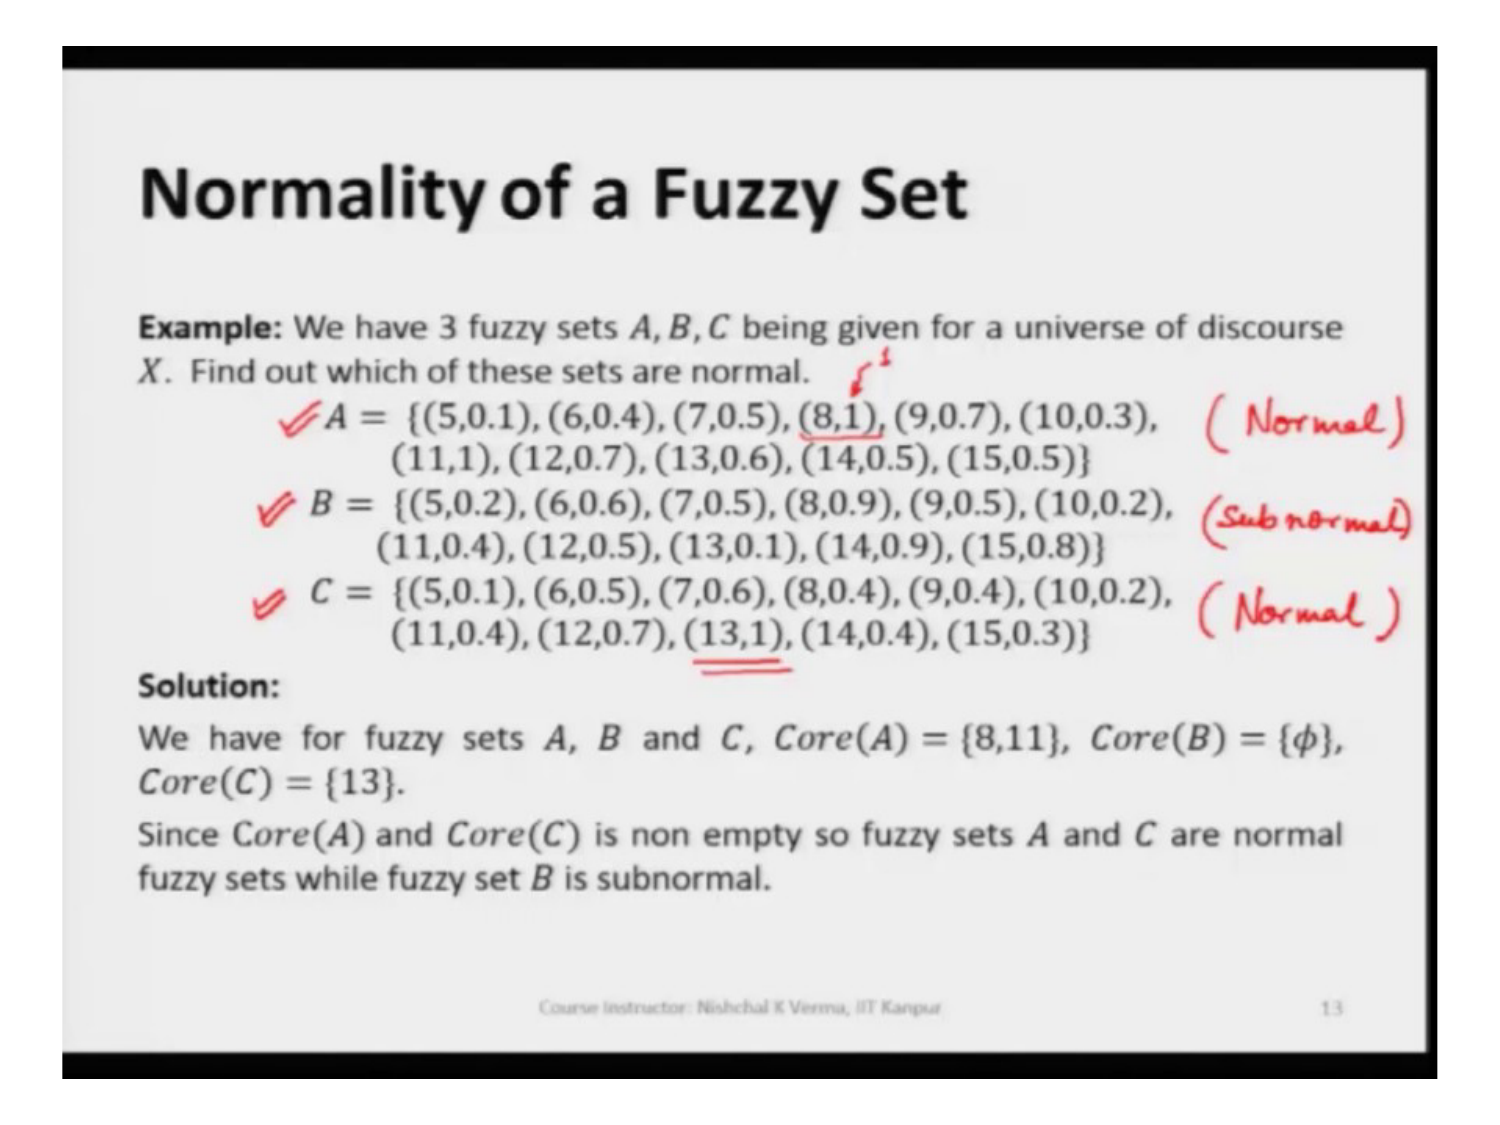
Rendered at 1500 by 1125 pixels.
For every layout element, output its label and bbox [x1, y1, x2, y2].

picture [62, 46, 1438, 1079]
